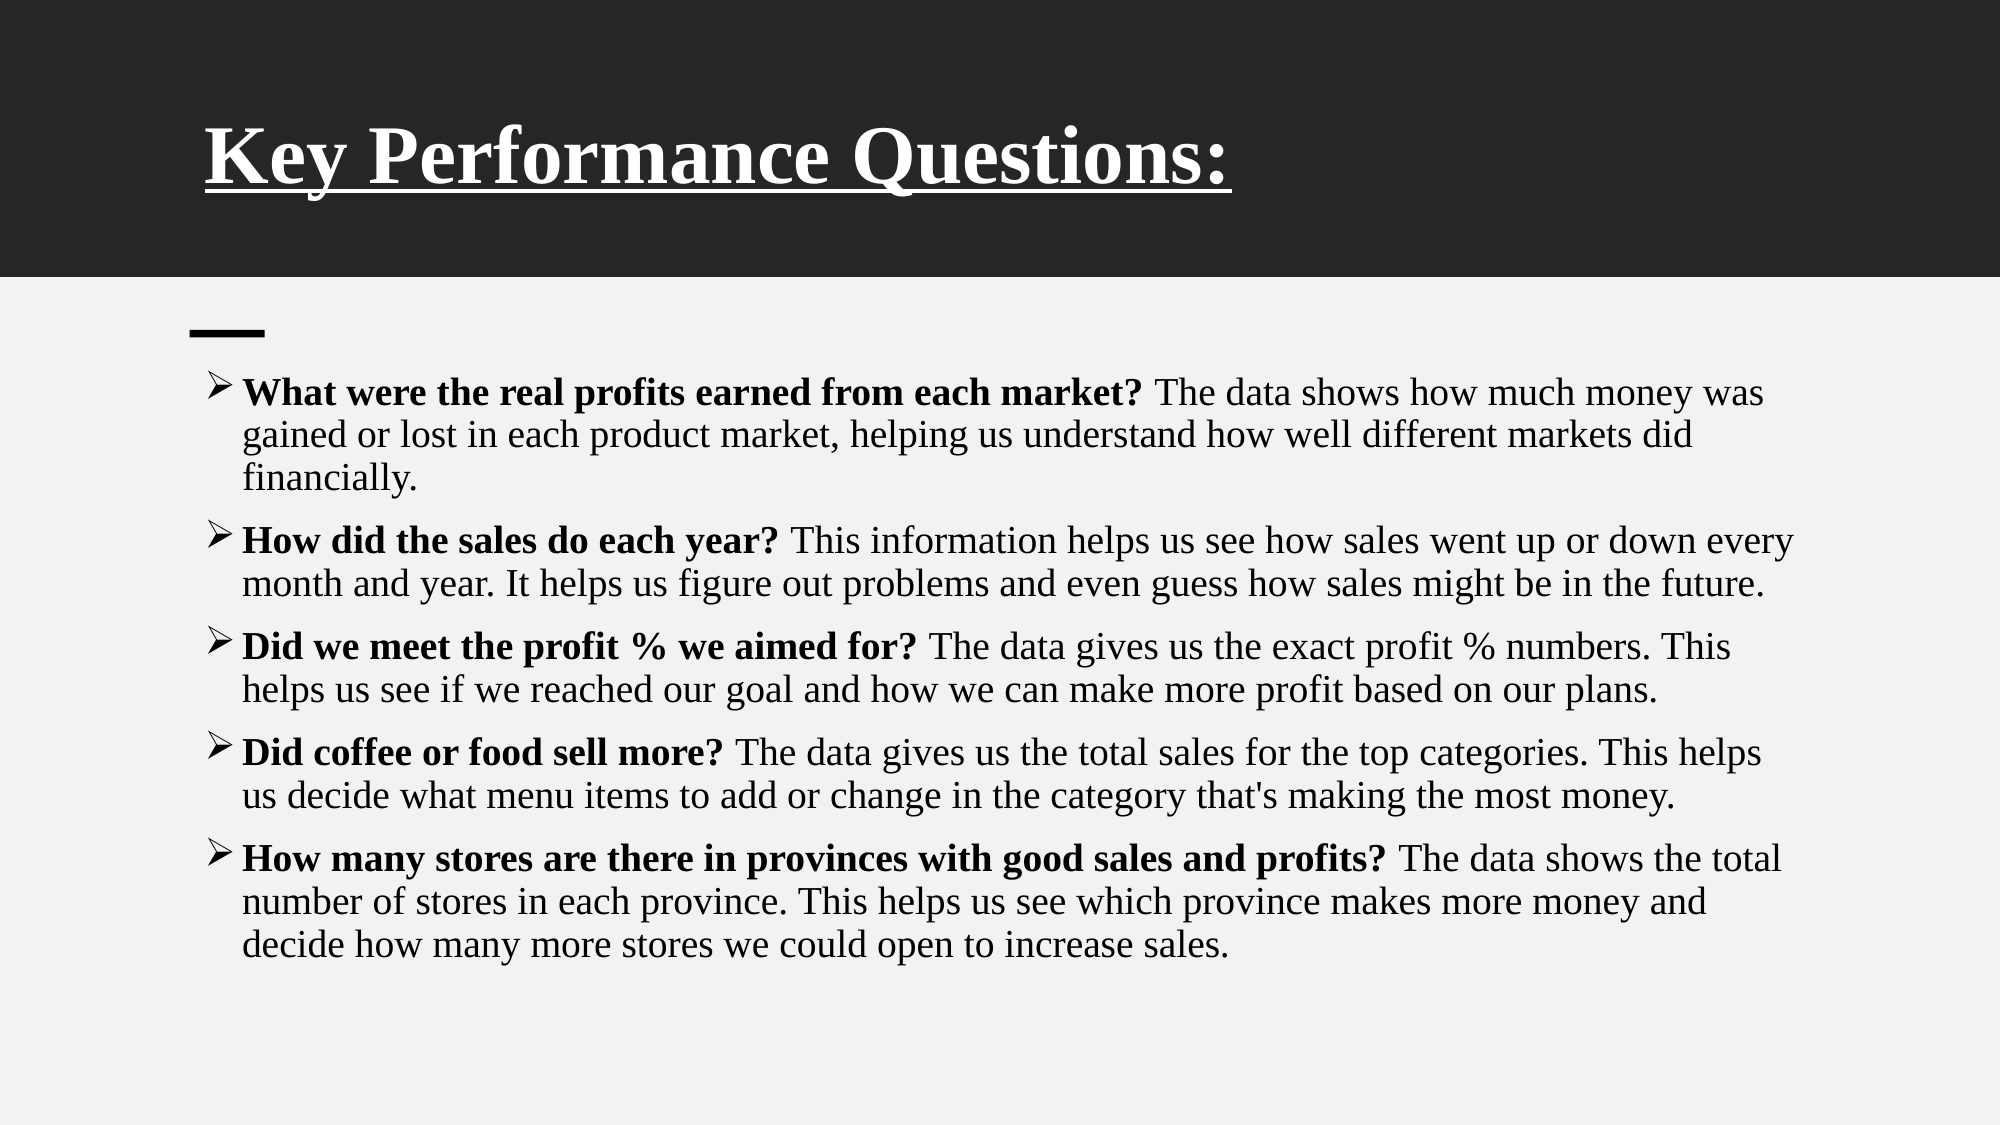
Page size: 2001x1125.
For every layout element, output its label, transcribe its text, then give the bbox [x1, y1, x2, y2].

text_box [0, 276, 2000, 1125]
title Key Performance Questions: [189, 104, 1812, 253]
list What were the real profits earned from each market? The data shows how much money was gained or lost in each product market, helping us understand how well different markets did financially. How did the sales do each year? This information helps us see how sales went up or down every month and year. It helps us figure out problems and even guess how sales might be in the future. Did we meet the profit % we aimed for? The data gives us the exact profit % numbers. This helps us see if we reached our goal and how we can make more profit based on our plans. Did coffee or food sell more? The data gives us the total sales for the top categories. This helps us decide what menu items to add or change in the category that's making the most money. How many stores are there in provinces with good sales and profits? The data shows the total number of stores in each province. This helps us see which province makes more money and decide how many more stores we could open to increase sales. [189, 363, 1811, 1014]
text_box [0, 0, 2000, 276]
text_box [189, 329, 266, 338]
